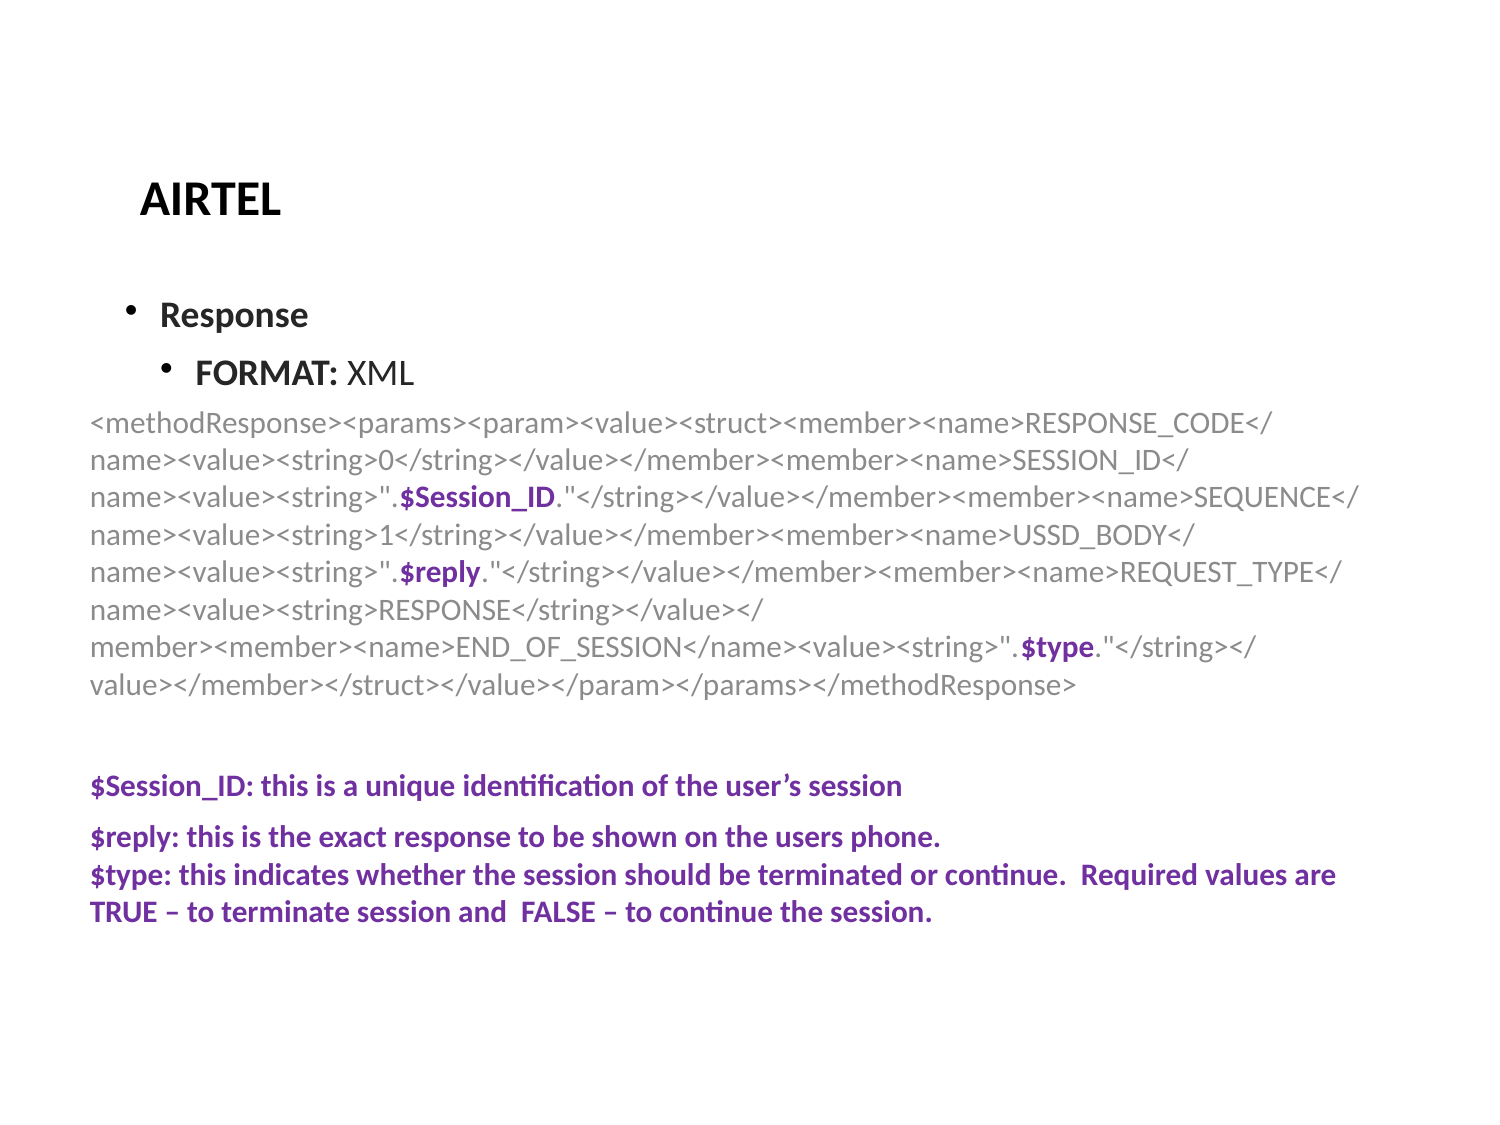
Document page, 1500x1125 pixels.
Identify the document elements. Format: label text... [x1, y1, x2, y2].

text_box <methodResponse><params><param><value><struct><member><name>RESPONSE_CODE</name><value><string>0</string></value></member><member><name>SESSION_ID</name><value><string>".$Session_ID."</string></value></member><member><name>SEQUENCE</name><value><string>1</string></value></member><member><name>USSD_BODY</name><value><string>".$reply."</string></value></member><member><name>REQUEST_TYPE</name><value><string>RESPONSE</string></value></member><member><name>END_OF_SESSION</name><value><string>".$type."</string></value></member></struct></value></param></params></methodResponse> $Session_ID: this is a unique identification of the user’s session $reply: this is the exact response to be shown on the users phone. $type: this indicates whether the session should be terminated or continue. Required values are TRUE – to terminate session and FALSE – to continue the session. [74, 394, 1395, 1108]
text_box Response FORMAT: XML [110, 282, 1260, 394]
text_box AIRTEL [125, 74, 1400, 316]
